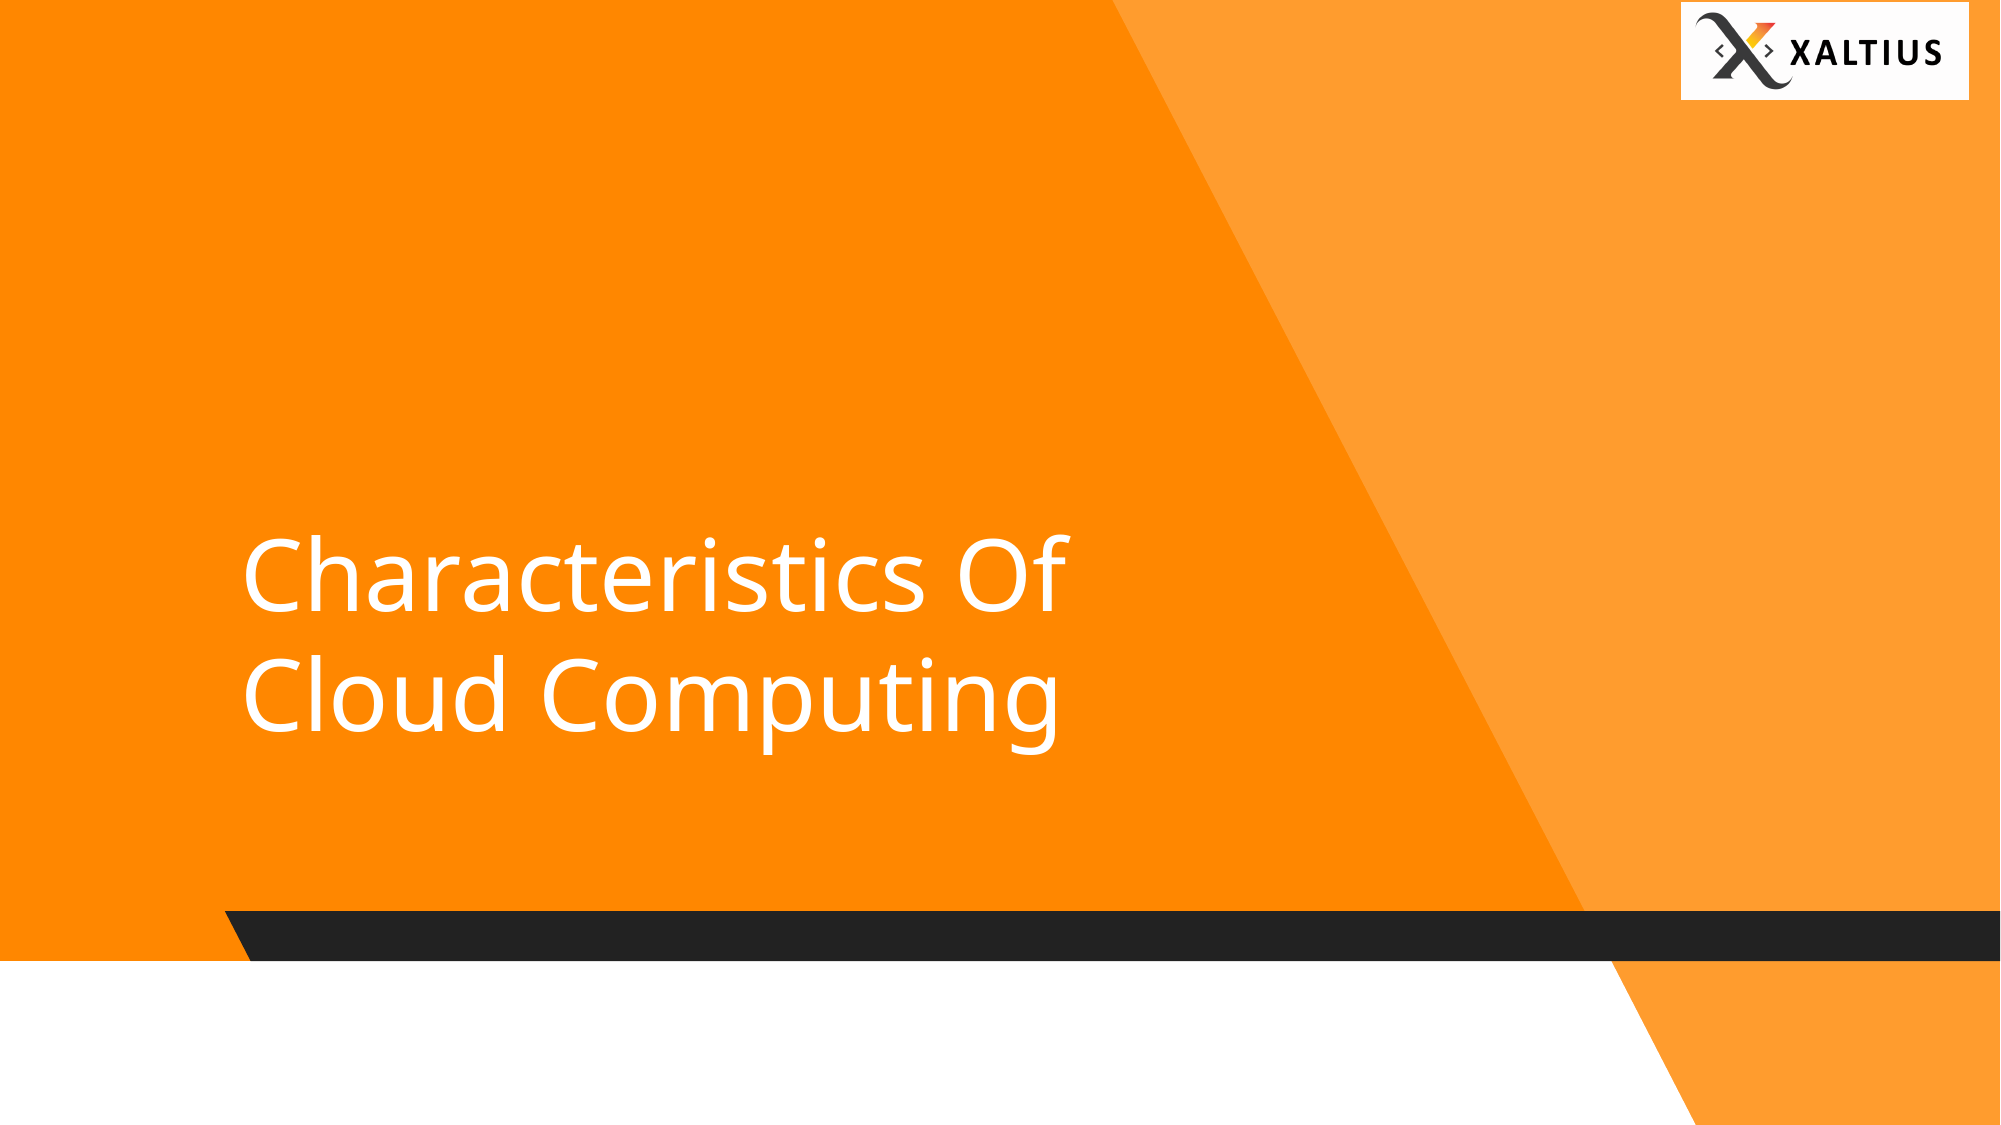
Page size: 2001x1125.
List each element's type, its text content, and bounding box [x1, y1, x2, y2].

picture [1681, 2, 1969, 100]
title Characteristics Of Cloud Computing [224, 512, 1367, 767]
